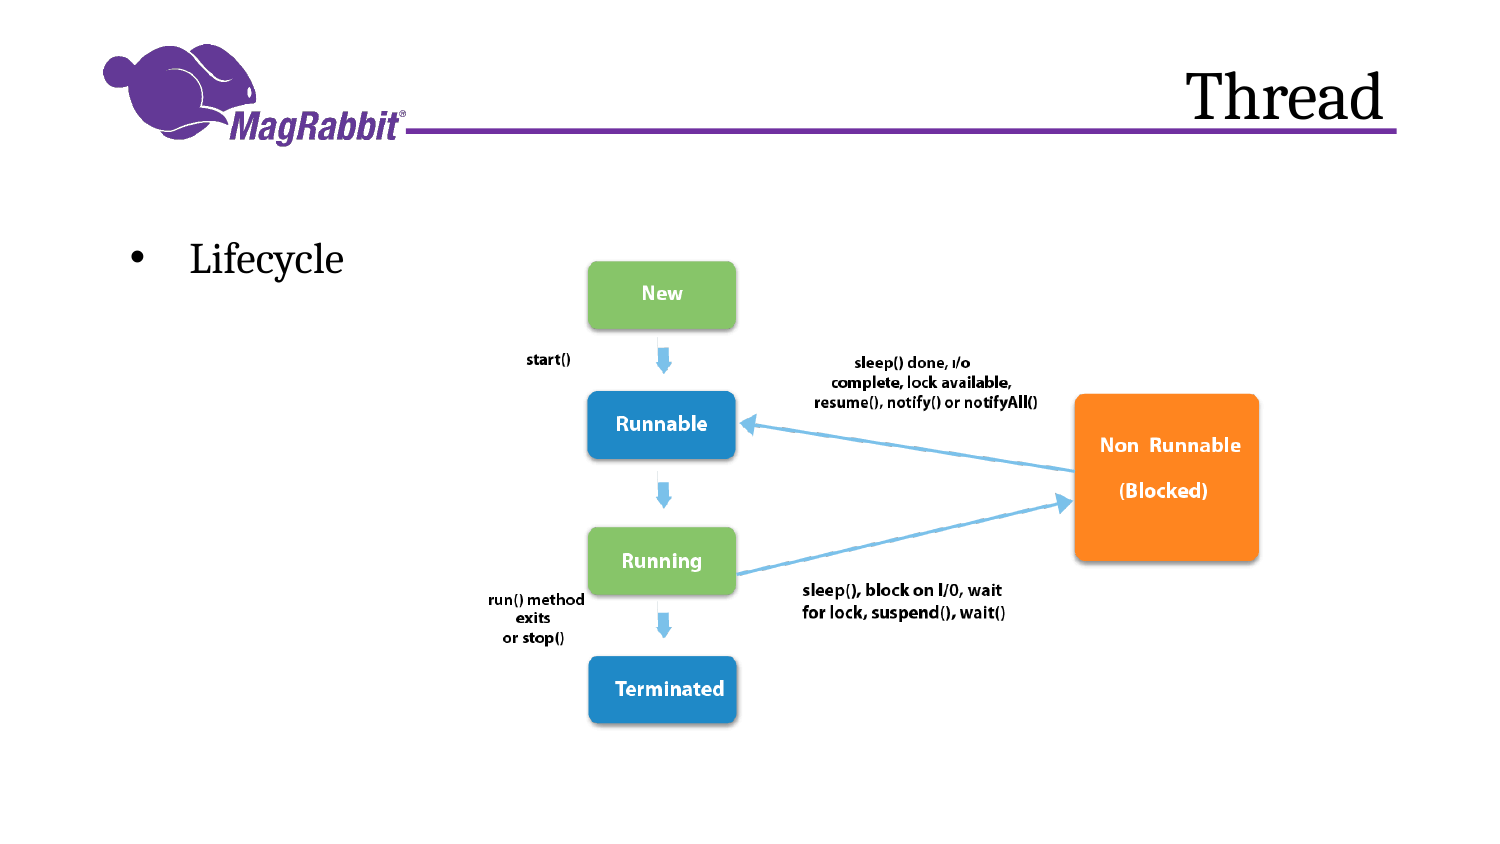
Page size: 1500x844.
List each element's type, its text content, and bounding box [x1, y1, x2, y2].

title Thread [563, 44, 1397, 150]
picture [487, 233, 1288, 756]
list Lifecycle [103, 224, 1397, 760]
picture [103, 44, 406, 150]
